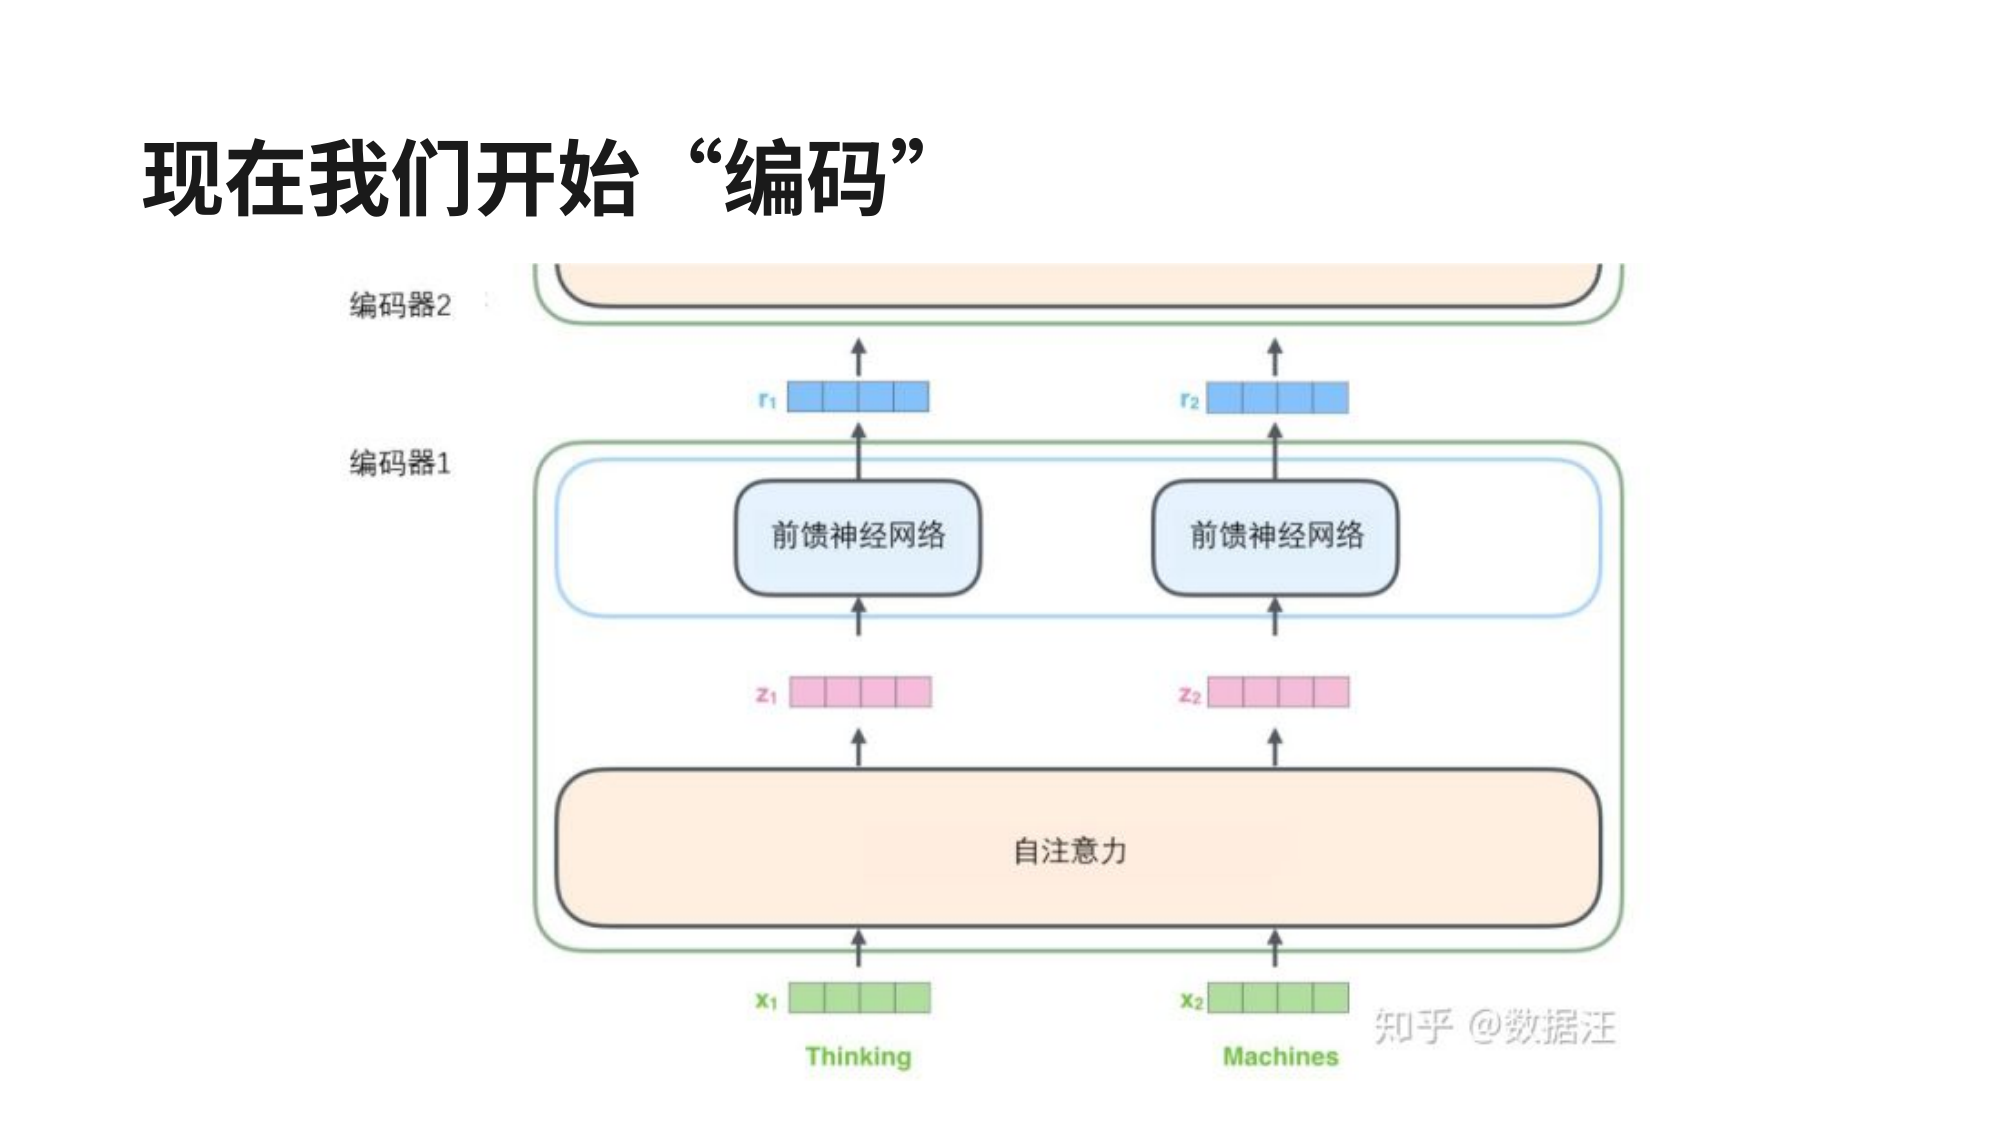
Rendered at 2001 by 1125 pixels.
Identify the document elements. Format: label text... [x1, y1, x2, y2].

text_box 现在我们开始“编码” [126, 119, 989, 234]
picture [340, 263, 1650, 1081]
